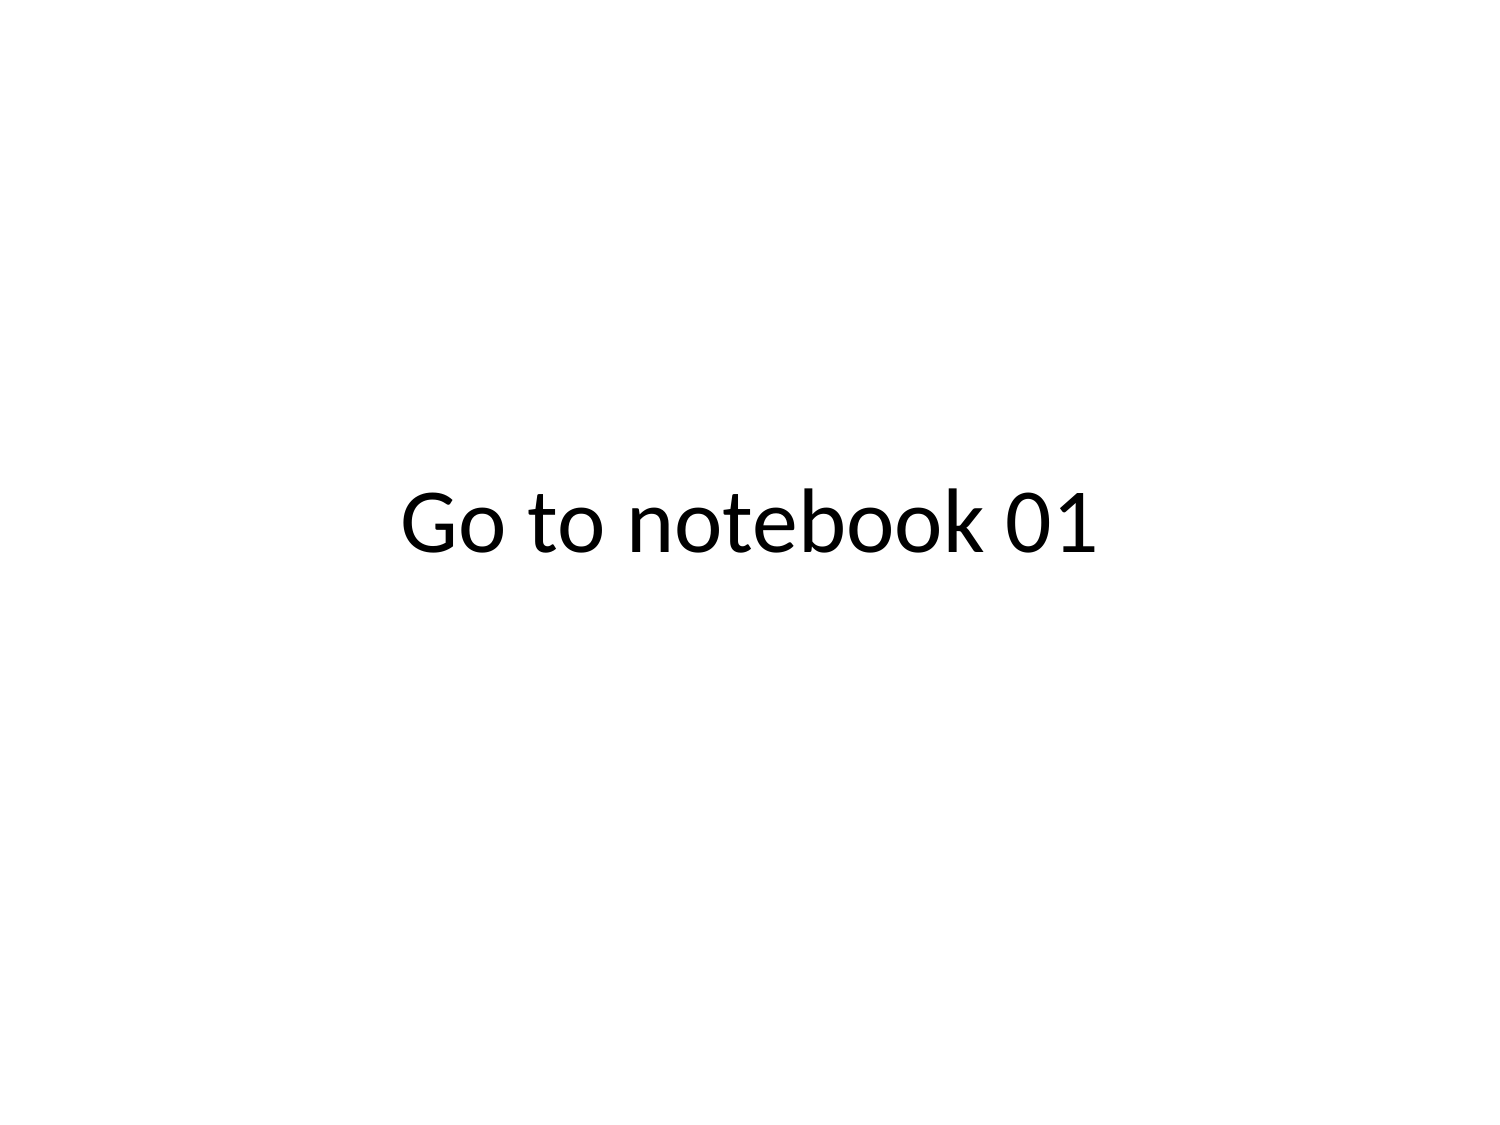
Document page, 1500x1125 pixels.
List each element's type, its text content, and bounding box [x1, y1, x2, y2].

title Go to notebook 01 [75, 422, 1425, 610]
